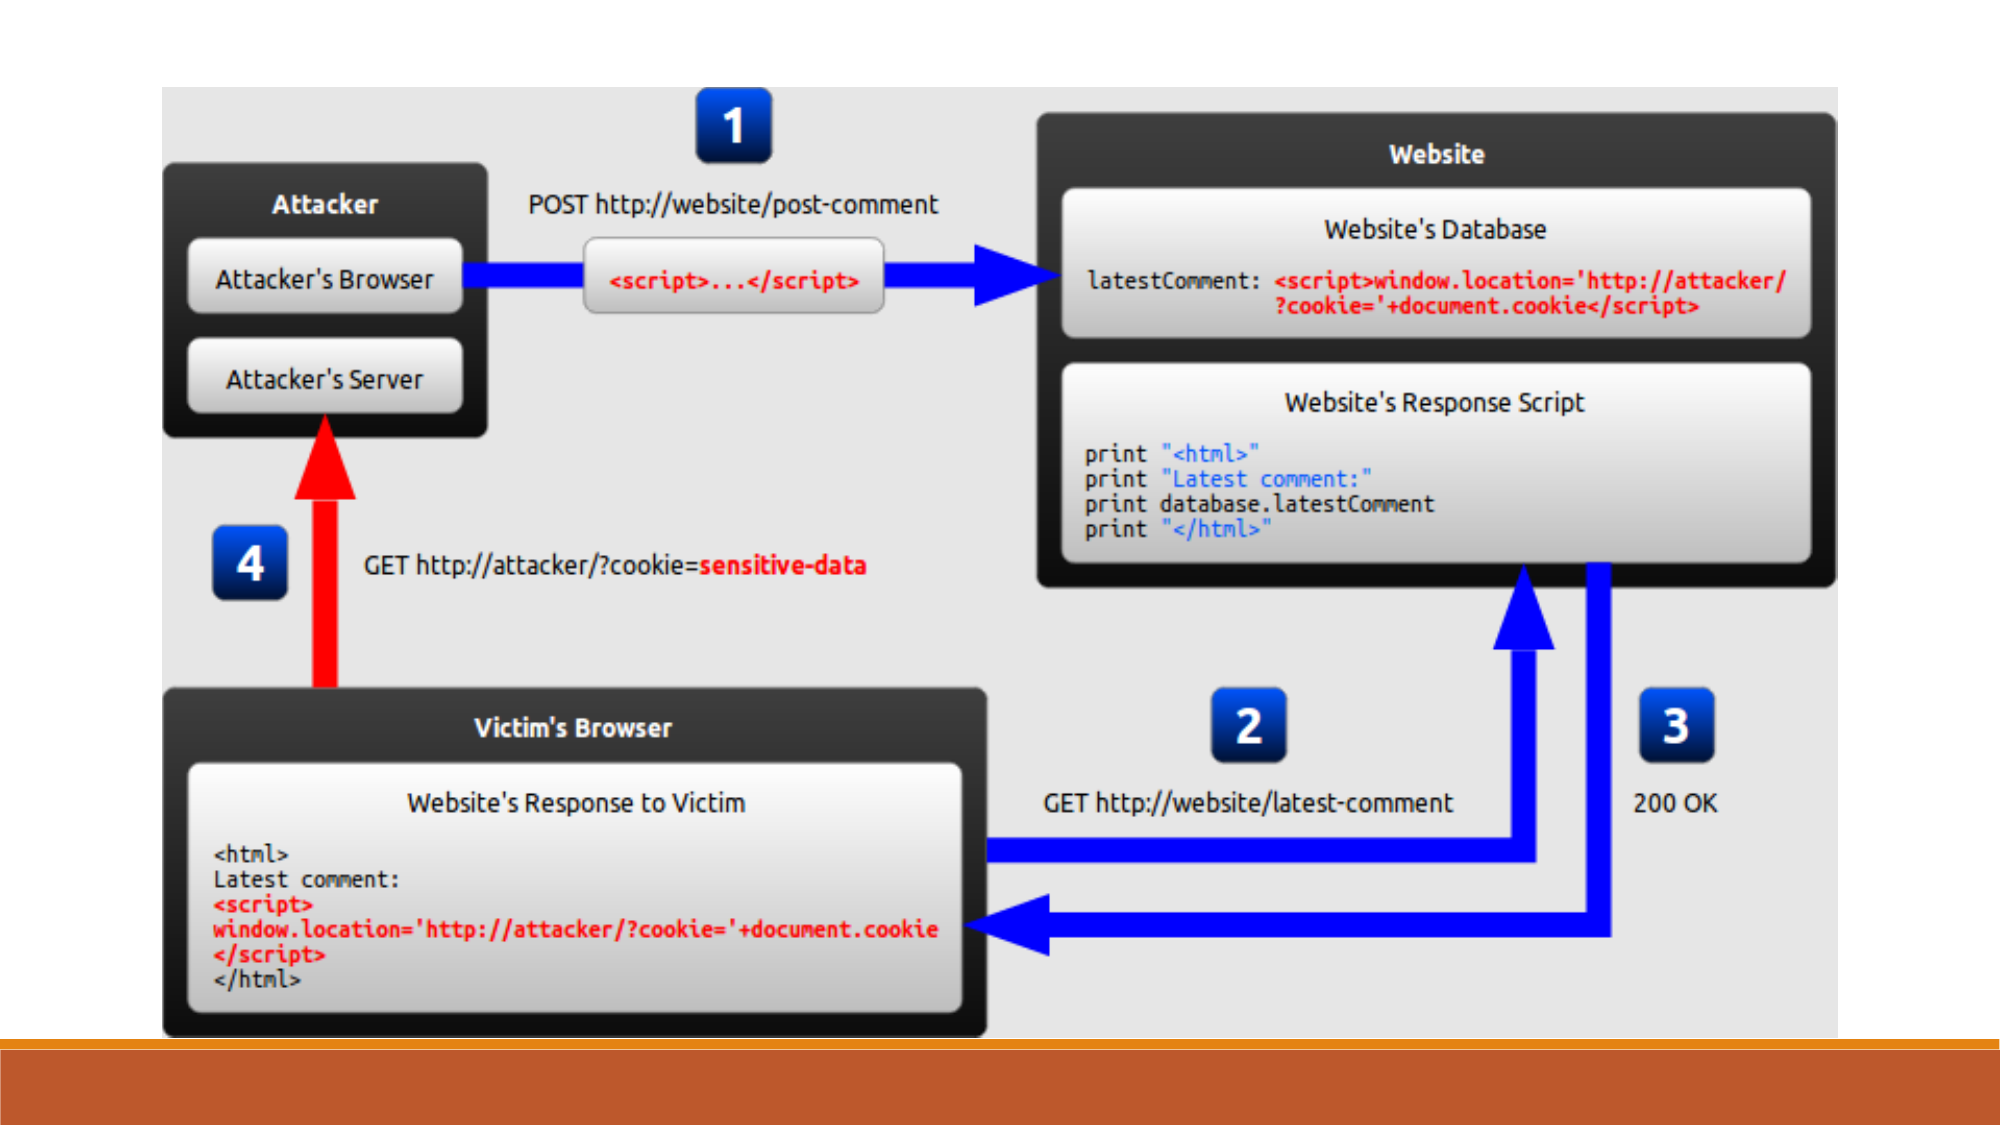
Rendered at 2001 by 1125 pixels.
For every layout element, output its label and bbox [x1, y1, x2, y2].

picture [161, 86, 1838, 1039]
